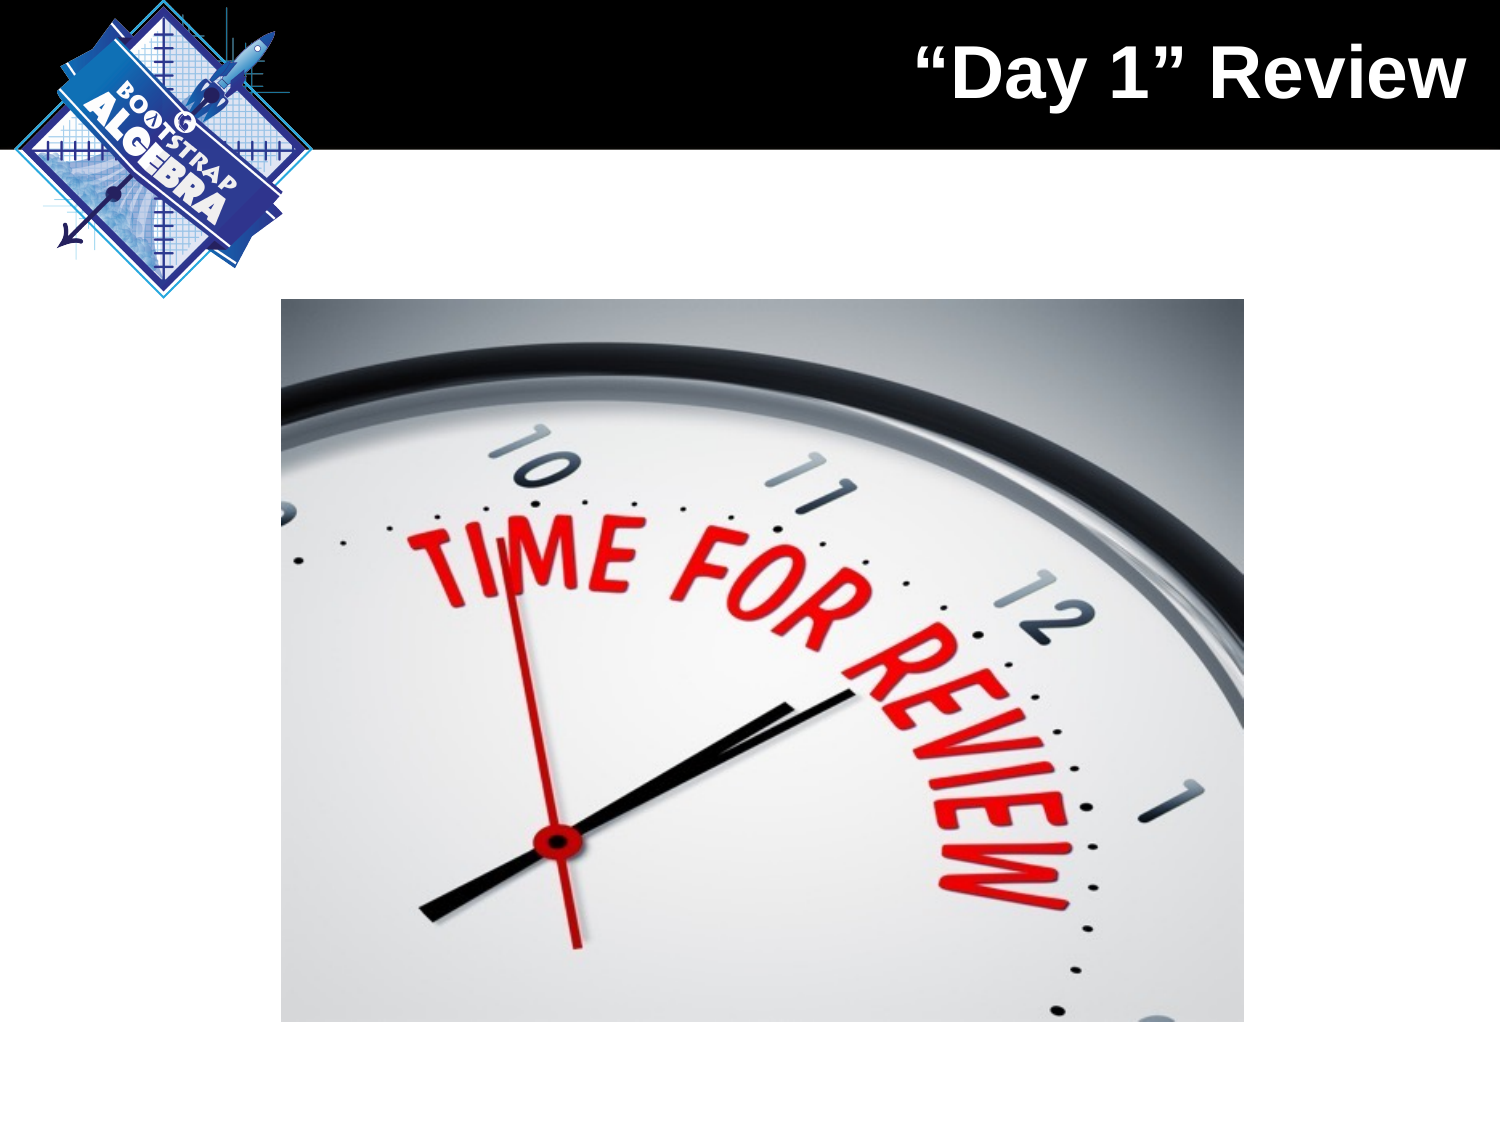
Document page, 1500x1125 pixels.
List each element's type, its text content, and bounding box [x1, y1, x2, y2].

title “Day 1” Review [49, 0, 1476, 138]
picture [14, 0, 1244, 1023]
